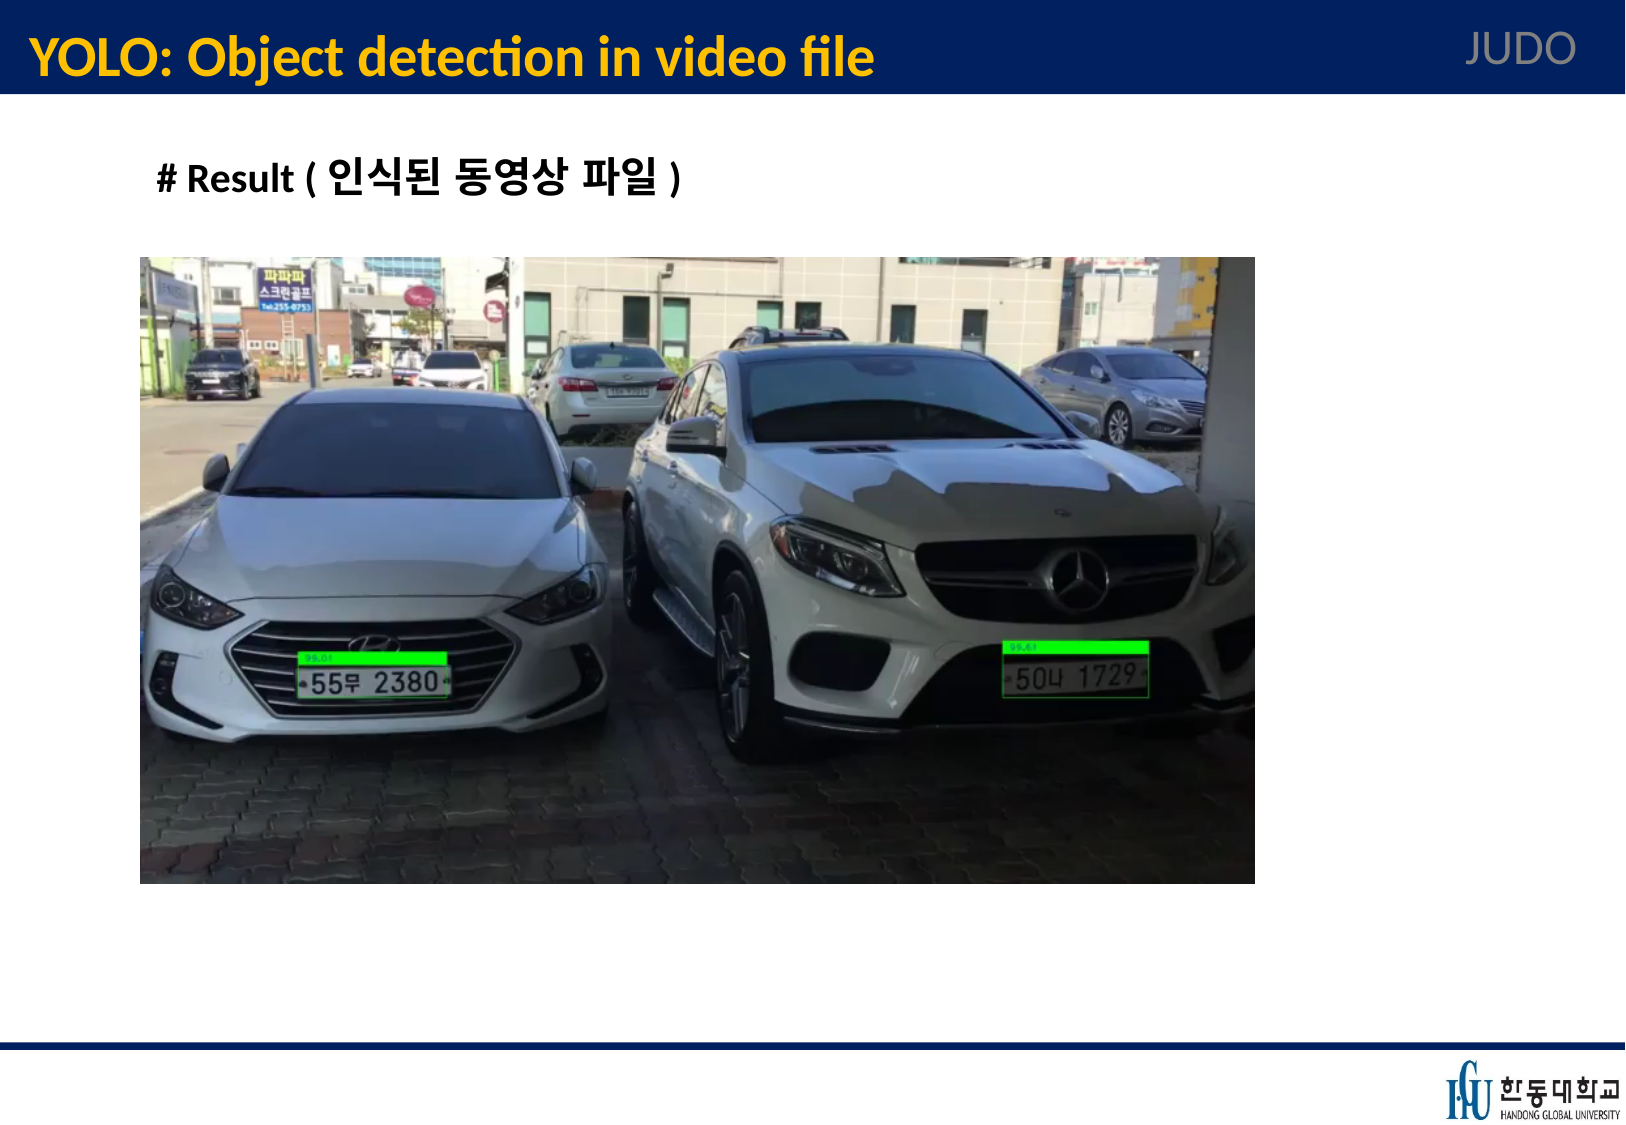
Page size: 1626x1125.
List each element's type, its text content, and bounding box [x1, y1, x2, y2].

title YOLO: Object detection in video file [14, 0, 1611, 96]
picture [1440, 1055, 1625, 1125]
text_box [138, 256, 1256, 885]
text_box # Result (인식된 동영상 파일) [141, 143, 707, 209]
